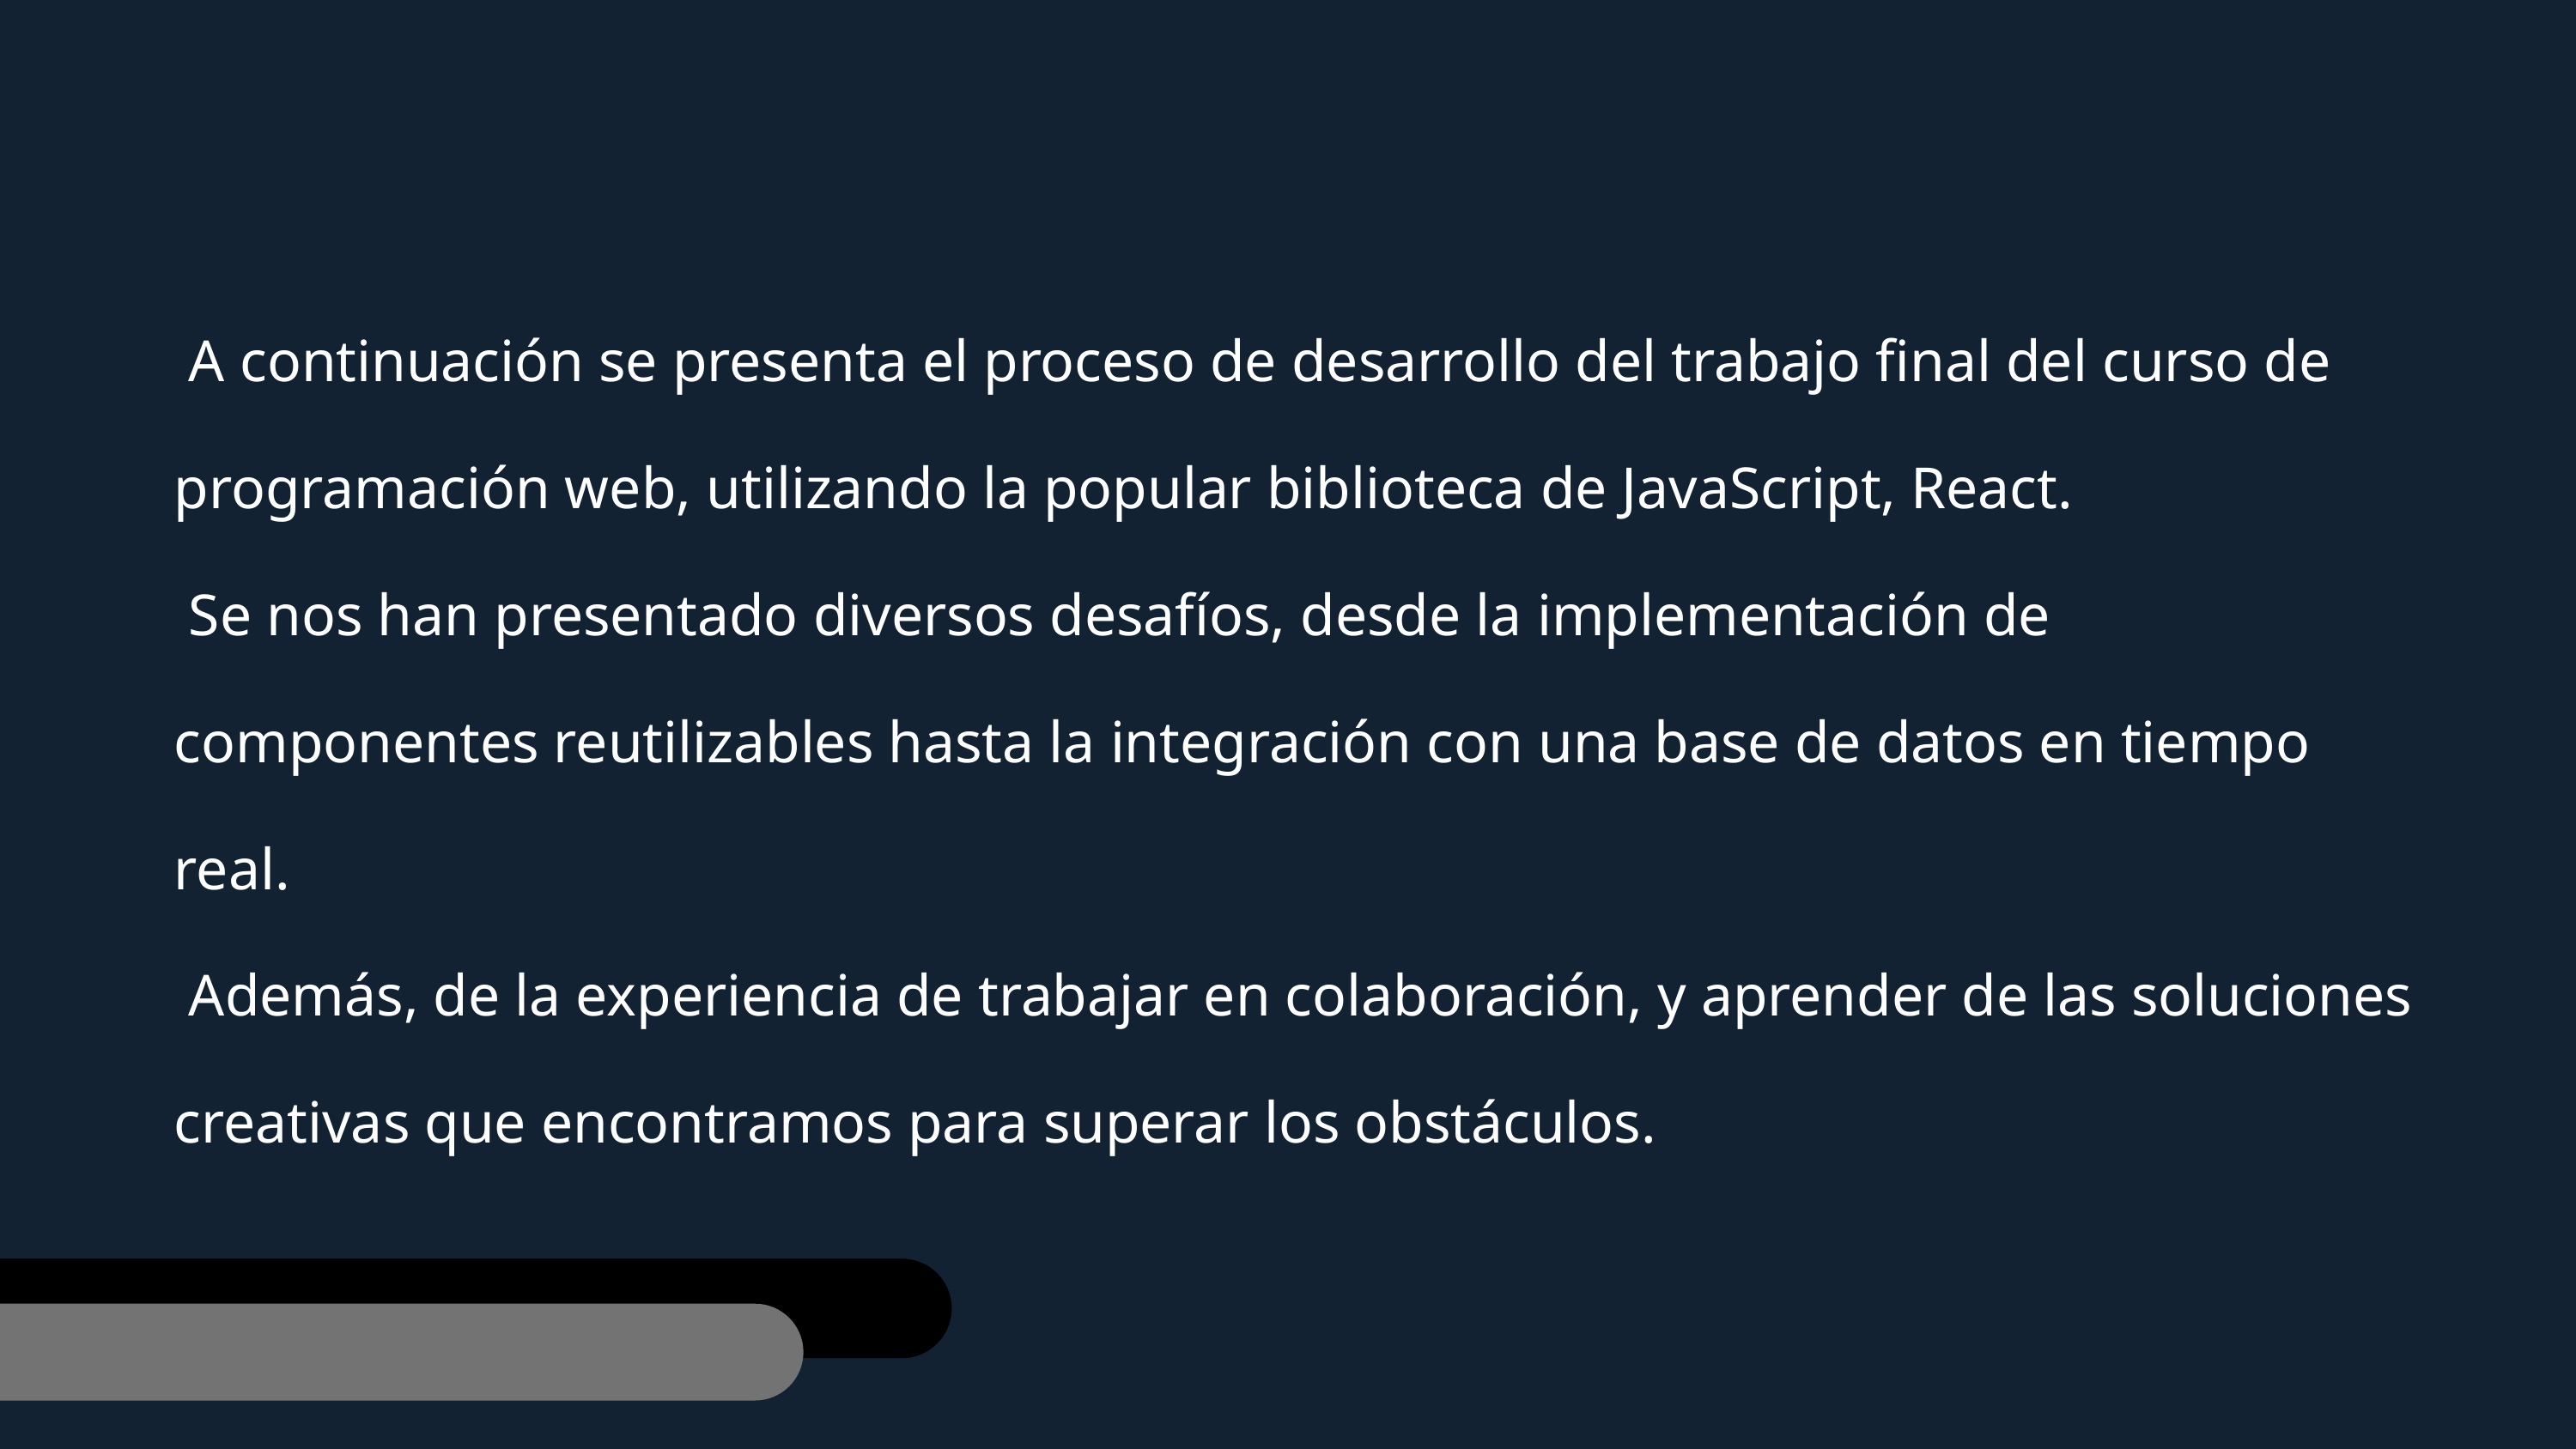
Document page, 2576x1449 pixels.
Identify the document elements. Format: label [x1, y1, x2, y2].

text_box [0, 0, 2576, 1449]
text_box [0, 1303, 804, 1401]
text_box [0, 1258, 952, 1359]
